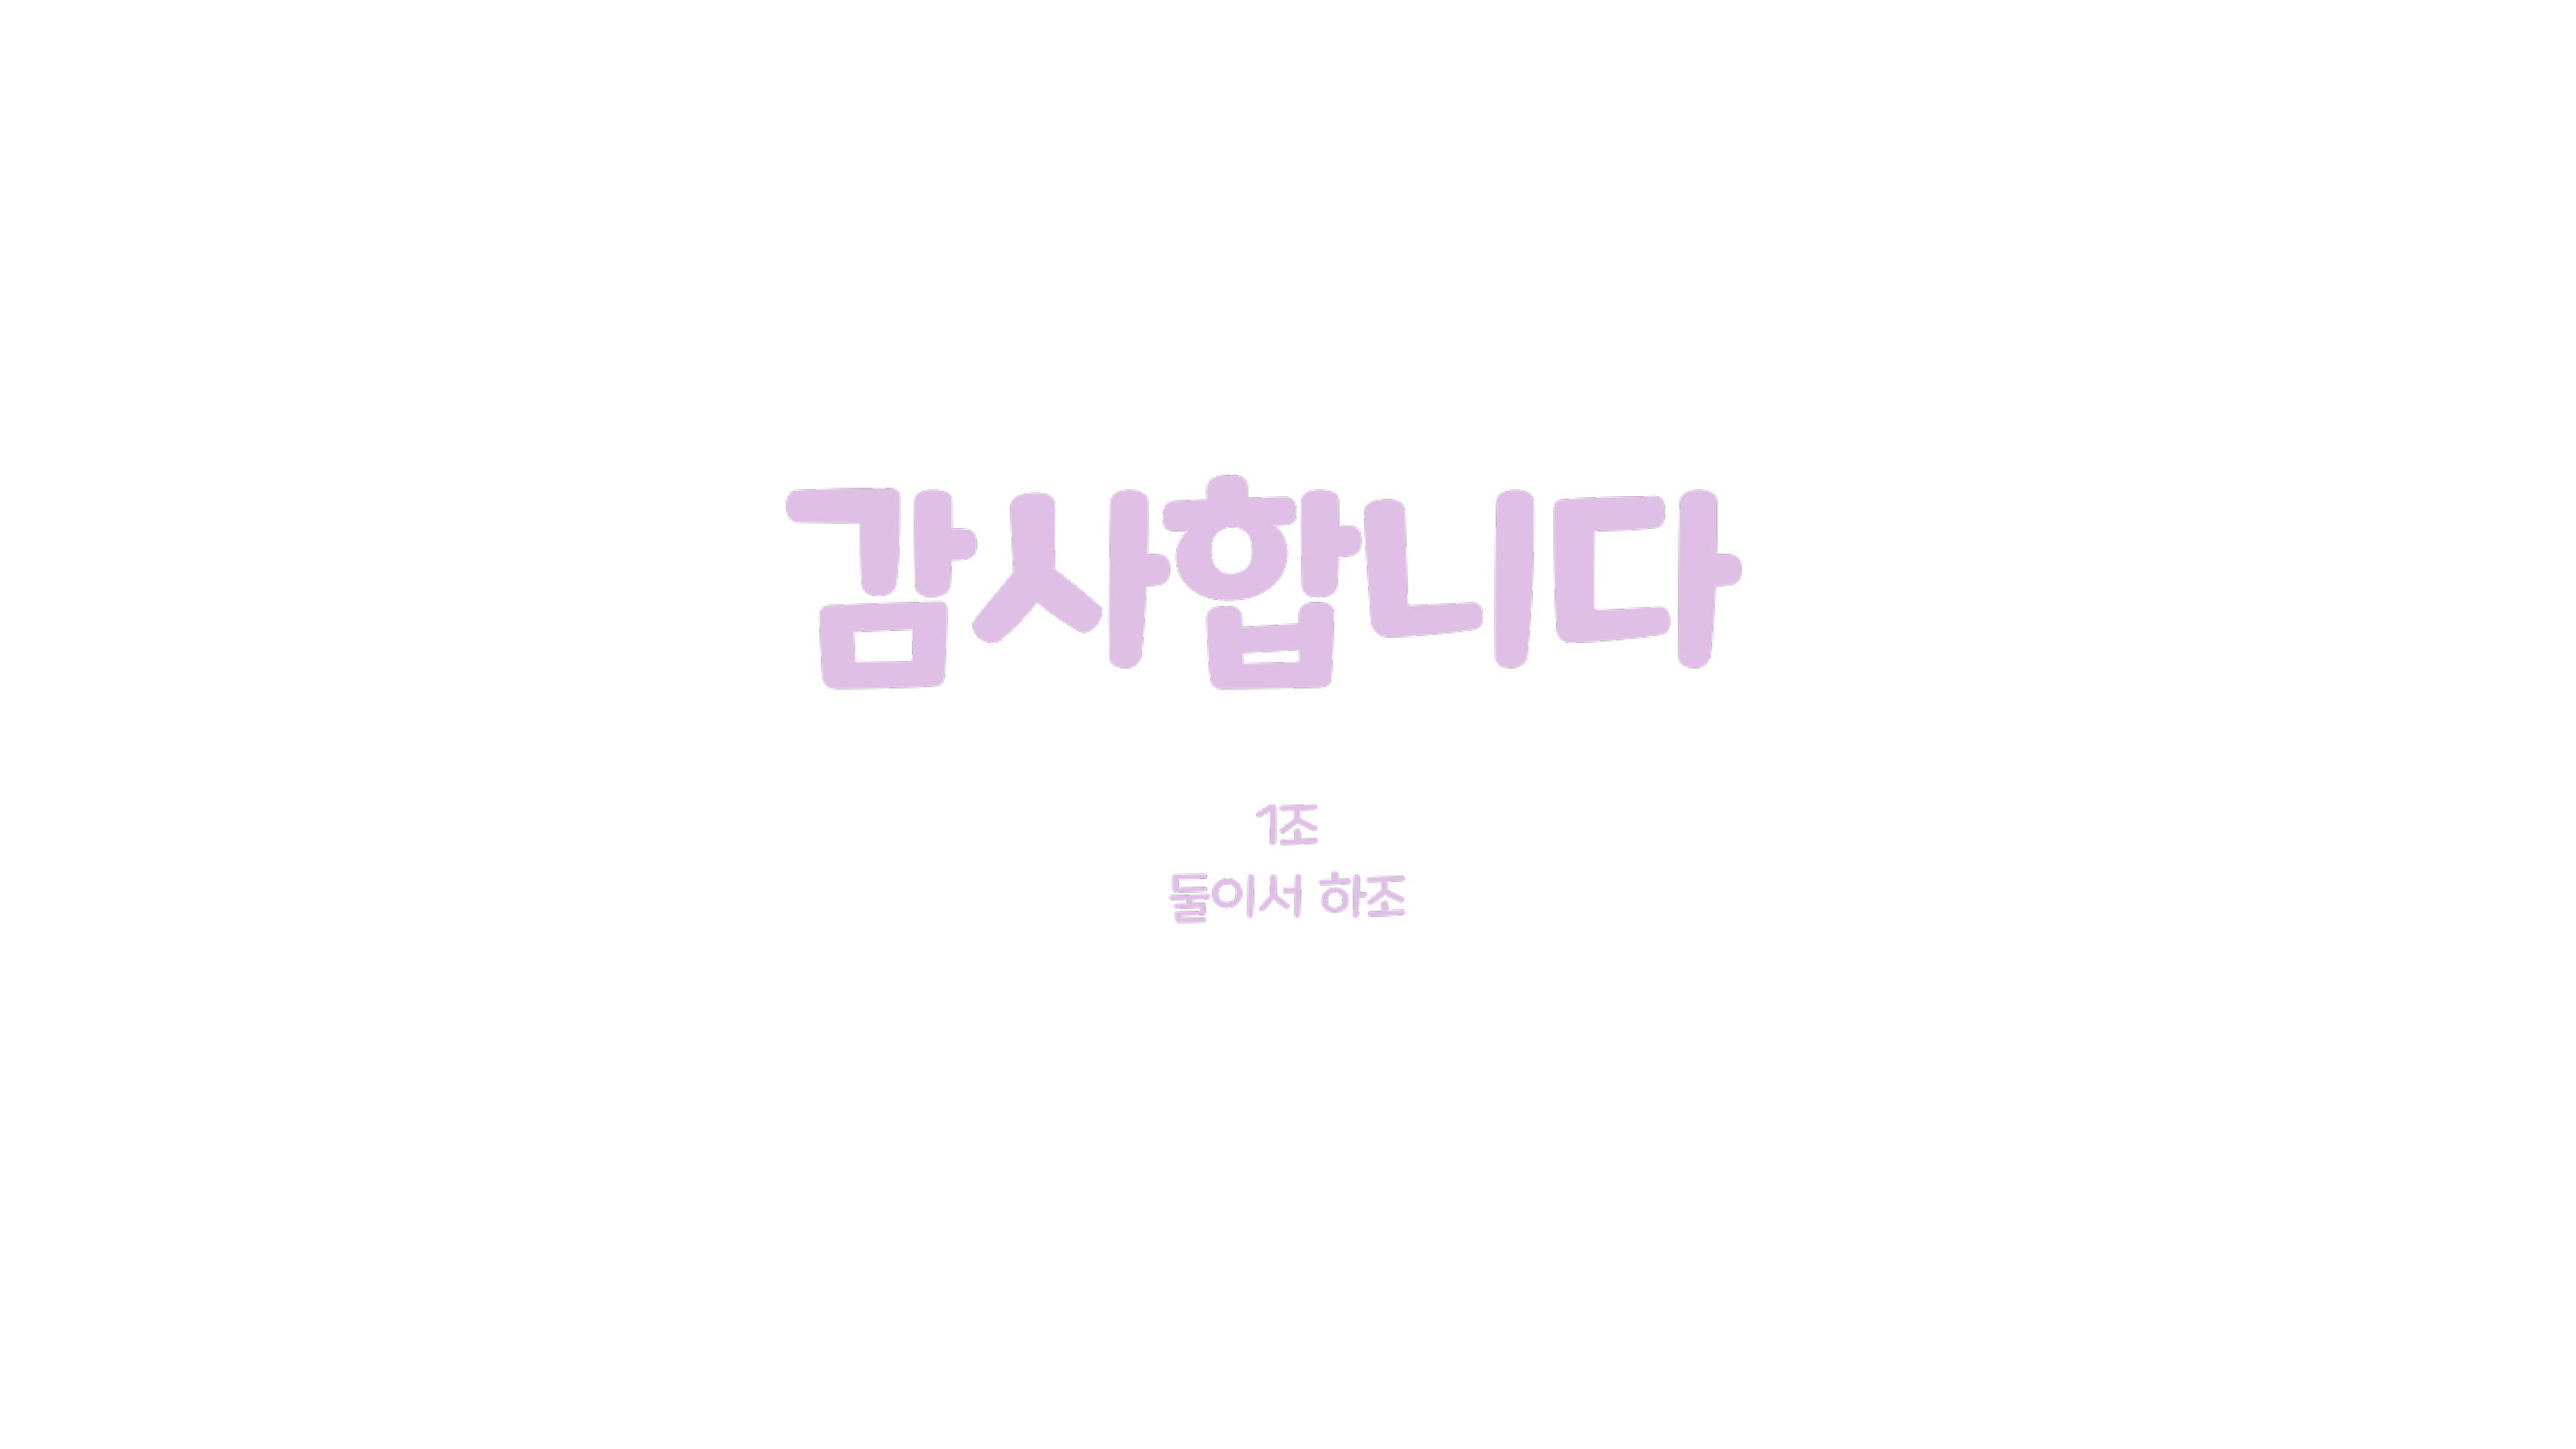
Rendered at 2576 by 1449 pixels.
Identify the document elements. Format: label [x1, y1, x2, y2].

picture [481, 397, 1844, 791]
text_box [513, 431, 2062, 1009]
